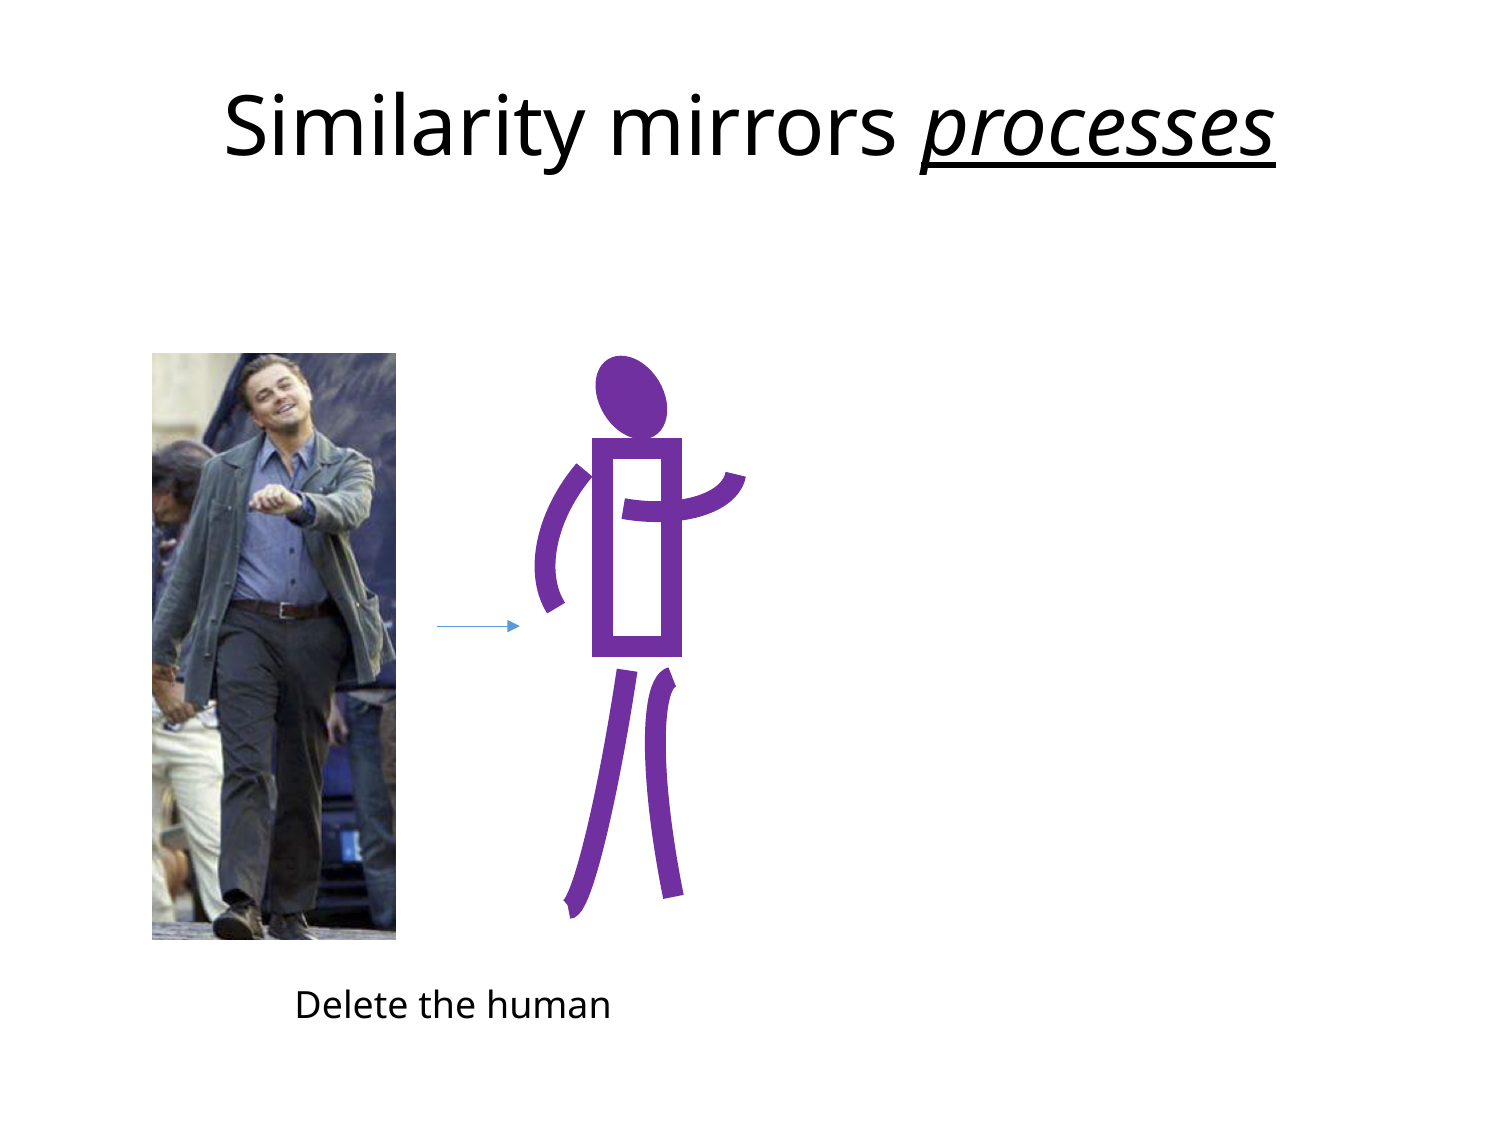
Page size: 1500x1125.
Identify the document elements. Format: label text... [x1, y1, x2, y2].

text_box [527, 353, 758, 1104]
picture [152, 353, 396, 940]
text_box Similarity mirrors processes [103, 59, 1397, 198]
text_box Delete the human [279, 973, 527, 1034]
